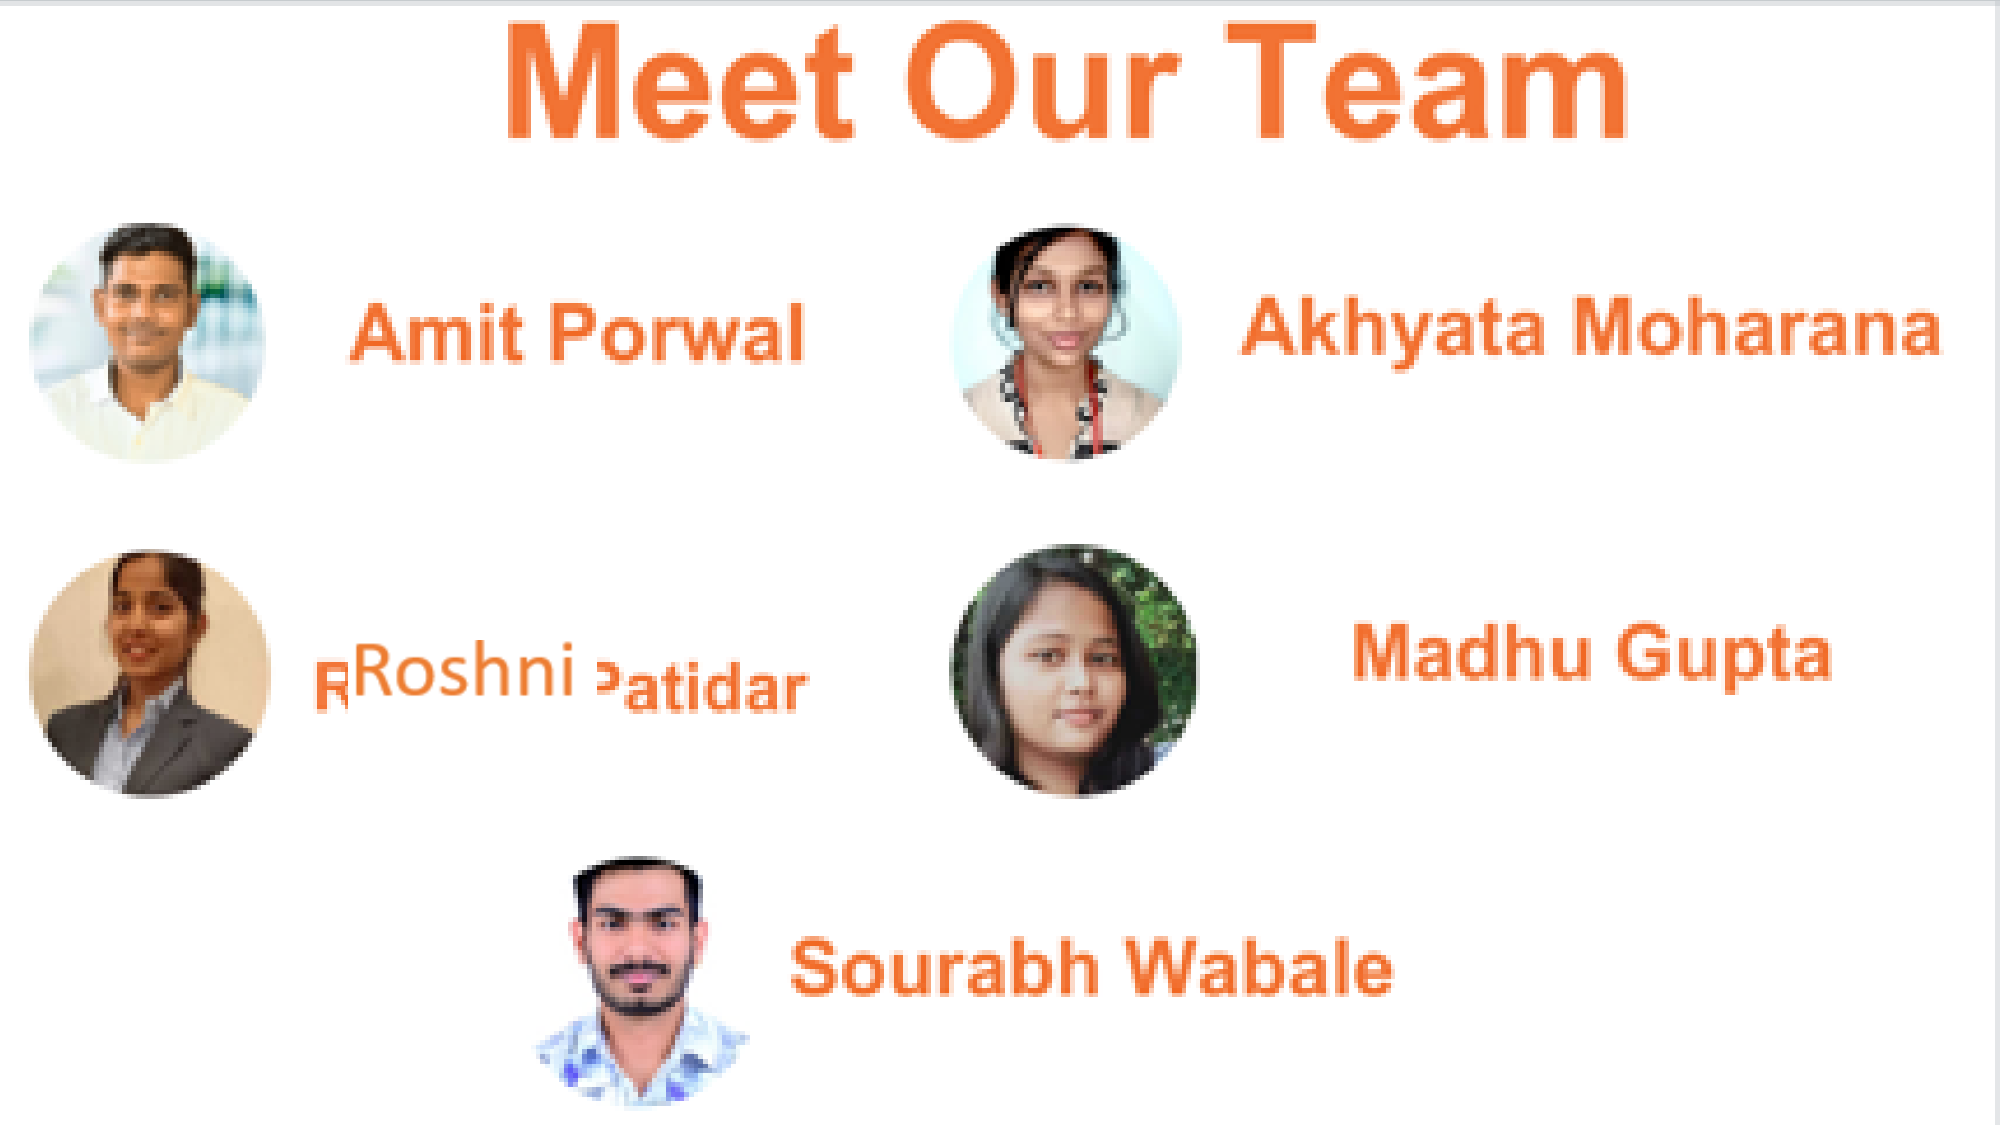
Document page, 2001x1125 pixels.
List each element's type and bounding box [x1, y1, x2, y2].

list [0, 0, 2000, 1125]
picture [348, 640, 597, 715]
